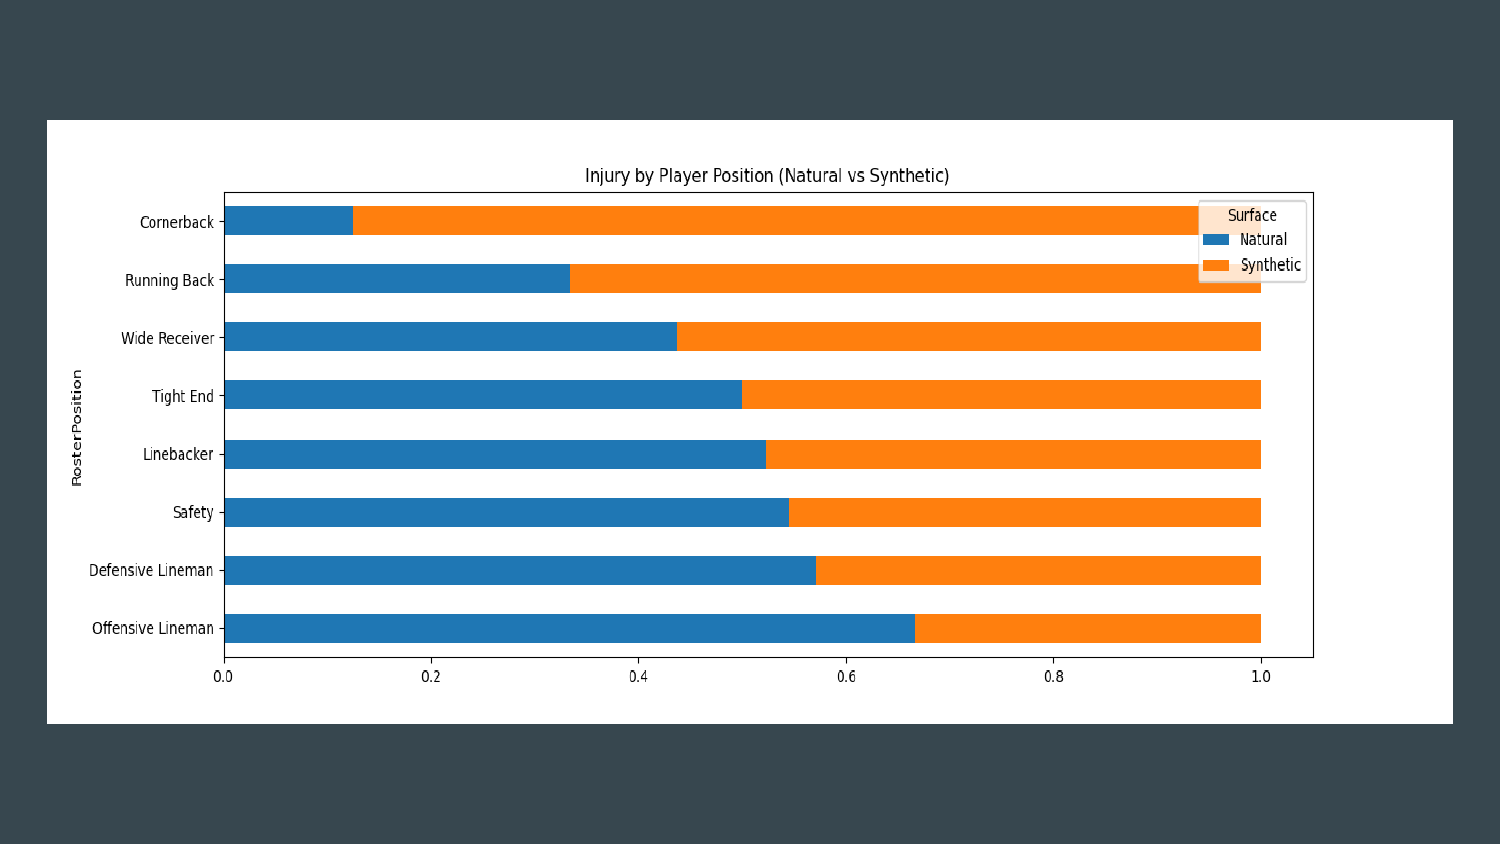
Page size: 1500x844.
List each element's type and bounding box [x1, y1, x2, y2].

picture [47, 120, 1453, 724]
